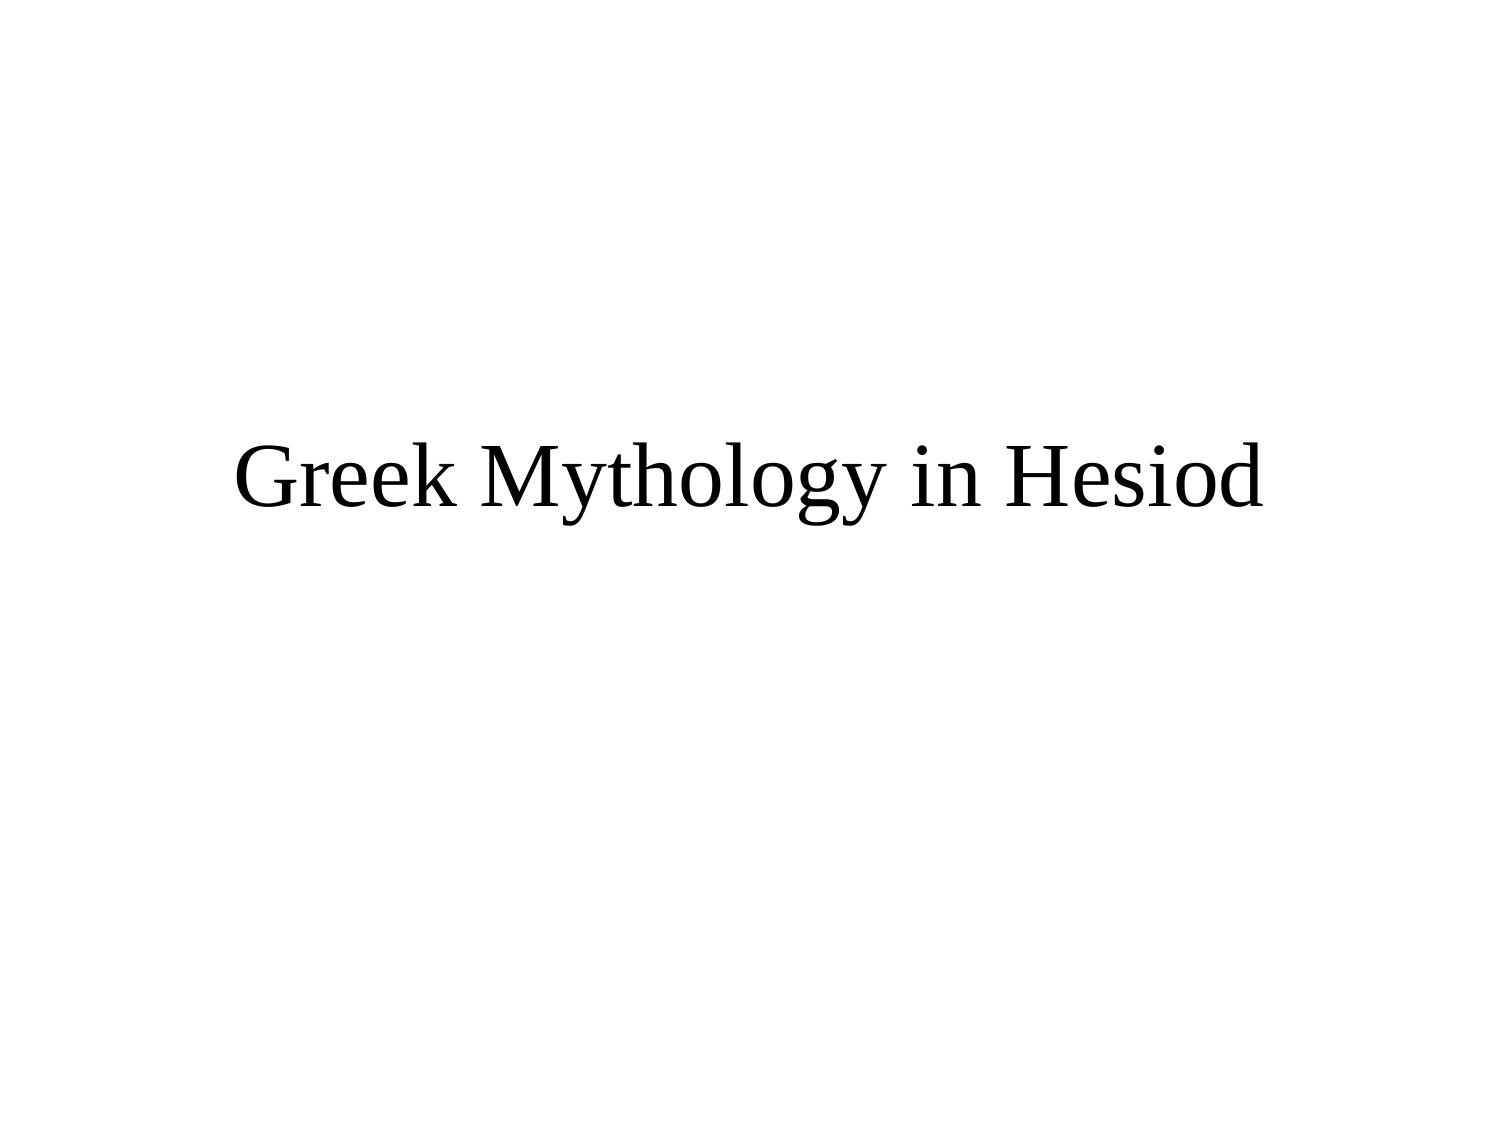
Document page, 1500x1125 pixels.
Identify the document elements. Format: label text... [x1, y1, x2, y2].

title Greek Mythology in Hesiod [112, 349, 1388, 591]
